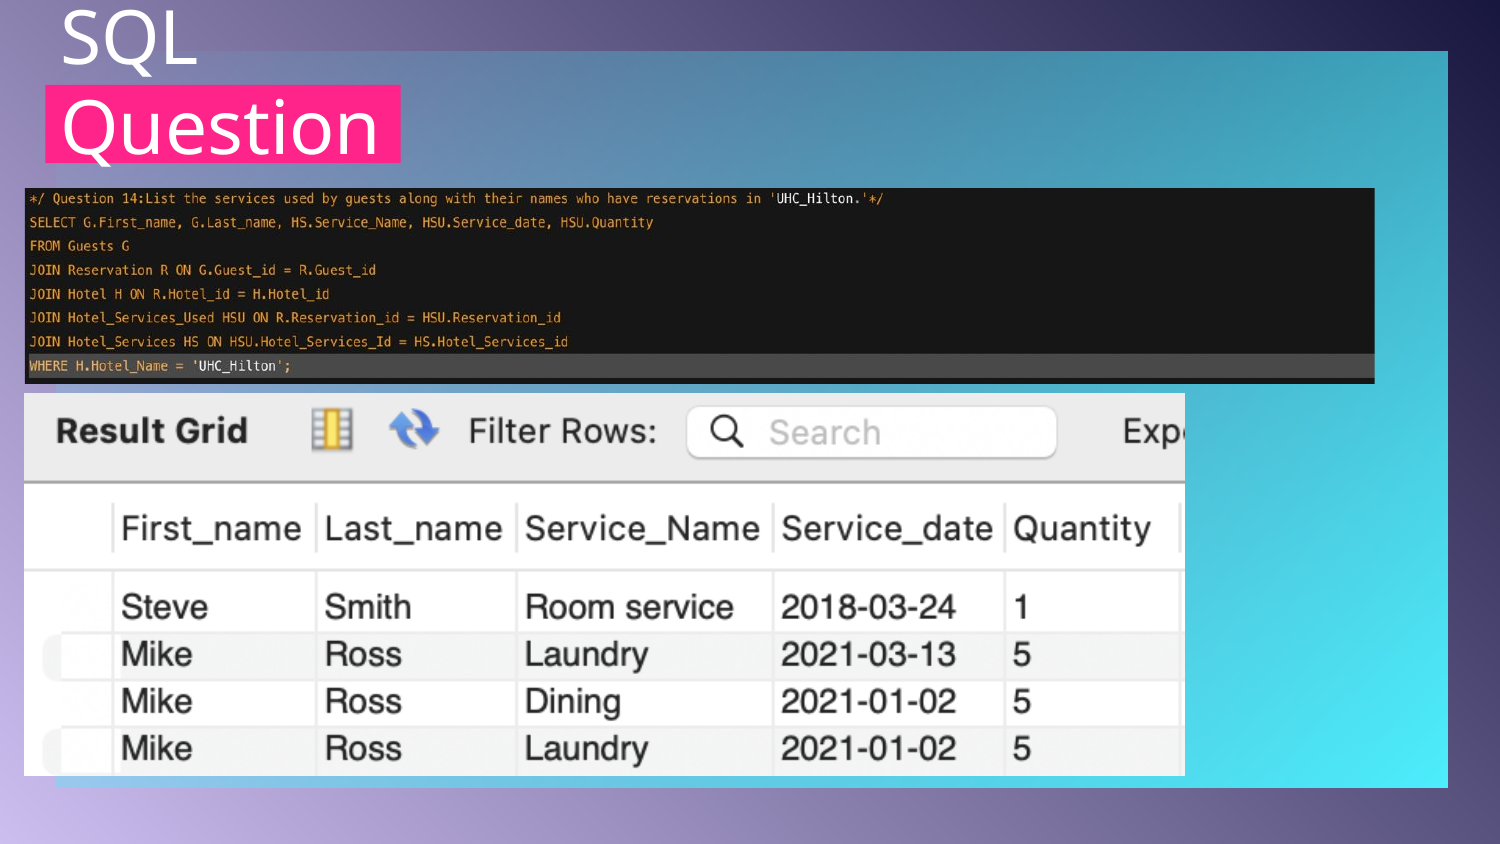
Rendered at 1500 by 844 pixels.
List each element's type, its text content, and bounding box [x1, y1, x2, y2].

picture [24, 188, 1375, 776]
title SQL Questions [45, 84, 401, 164]
